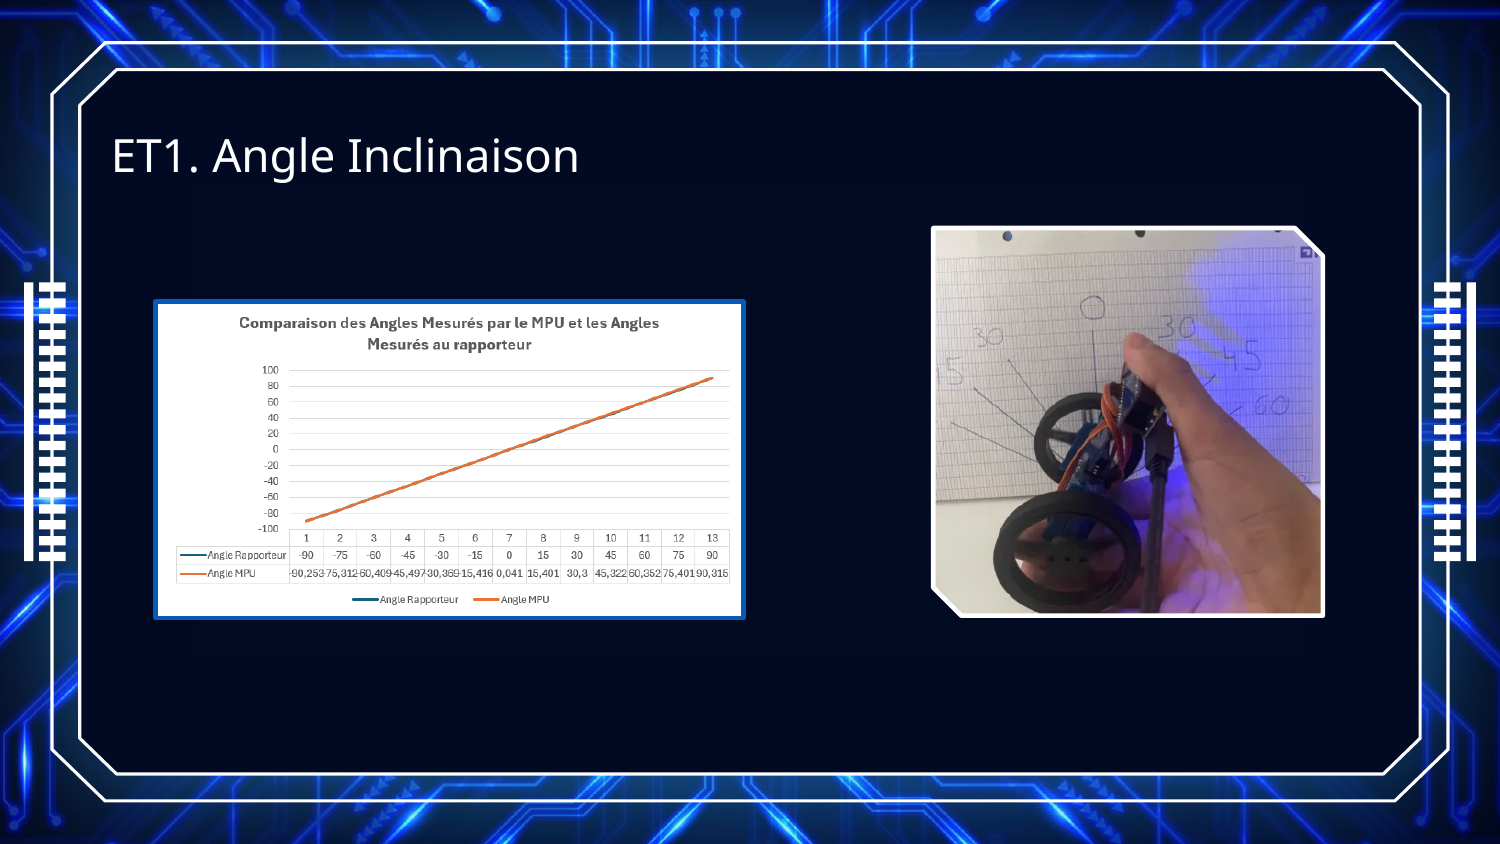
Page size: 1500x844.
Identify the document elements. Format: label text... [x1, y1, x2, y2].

title ET1. Angle Inclinaison [95, 111, 769, 206]
picture [0, 0, 1500, 844]
